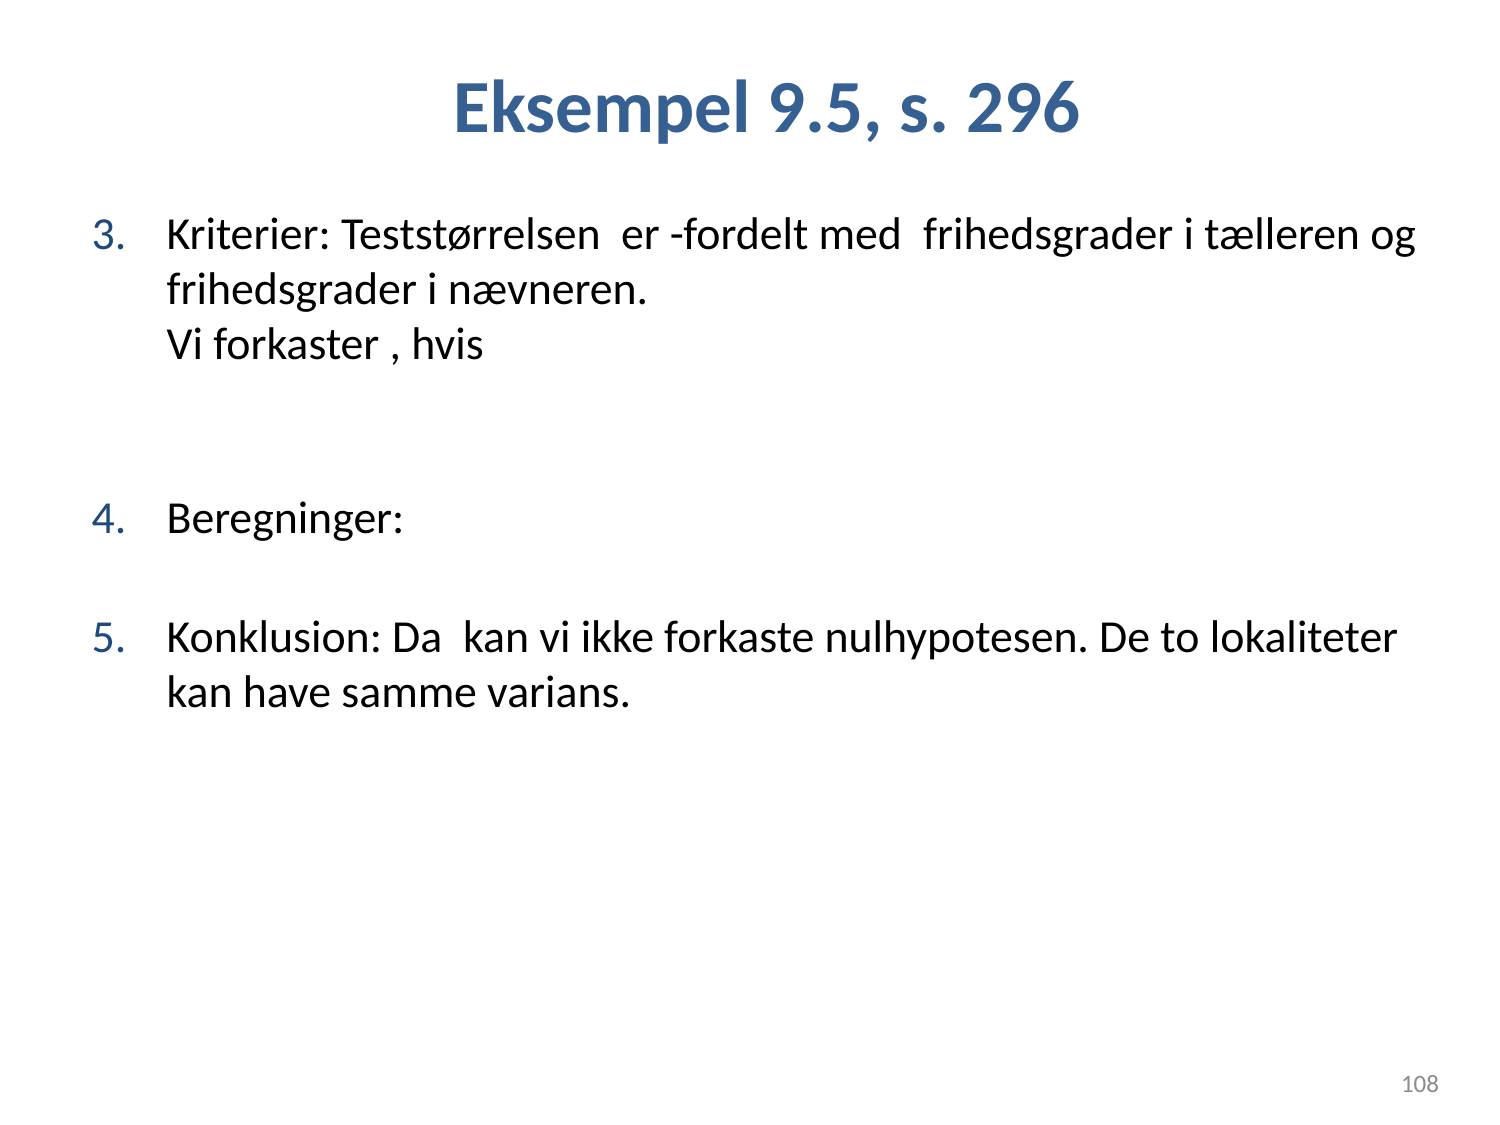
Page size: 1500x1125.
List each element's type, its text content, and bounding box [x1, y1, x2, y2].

slide_number 108 [1104, 1058, 1455, 1107]
title Eksempel 9.5, s. 296 [76, 45, 1459, 161]
